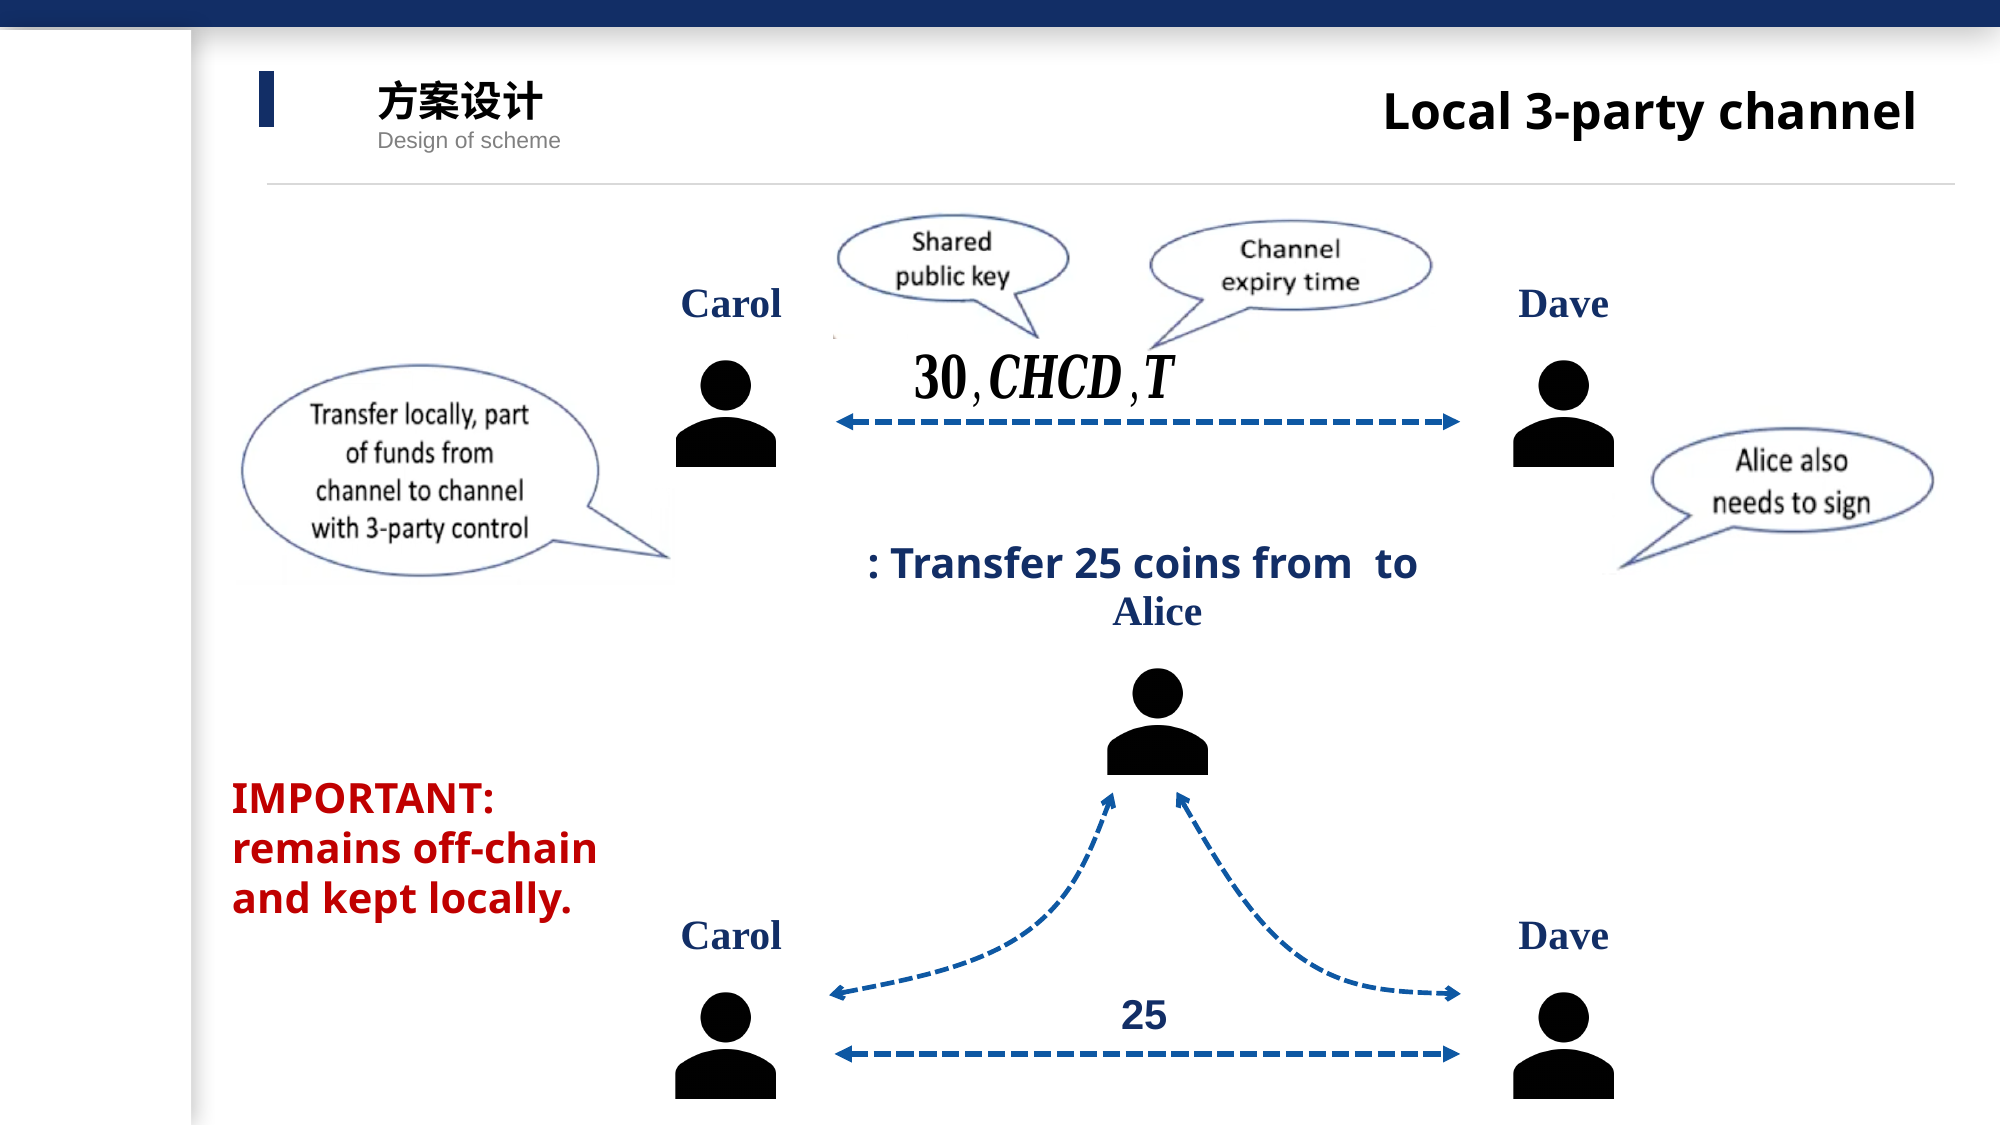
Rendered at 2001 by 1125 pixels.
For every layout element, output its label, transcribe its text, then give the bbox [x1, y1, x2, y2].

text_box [1082, 596, 1233, 797]
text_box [362, 67, 794, 159]
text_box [650, 900, 801, 1121]
text_box [0, 29, 192, 1125]
text_box [829, 797, 1116, 1000]
text_box Local 3-party channel [600, 42, 1933, 147]
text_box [236, 207, 1945, 596]
text_box [1176, 797, 1461, 1001]
text_box [0, 0, 2000, 28]
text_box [1488, 900, 1639, 1121]
